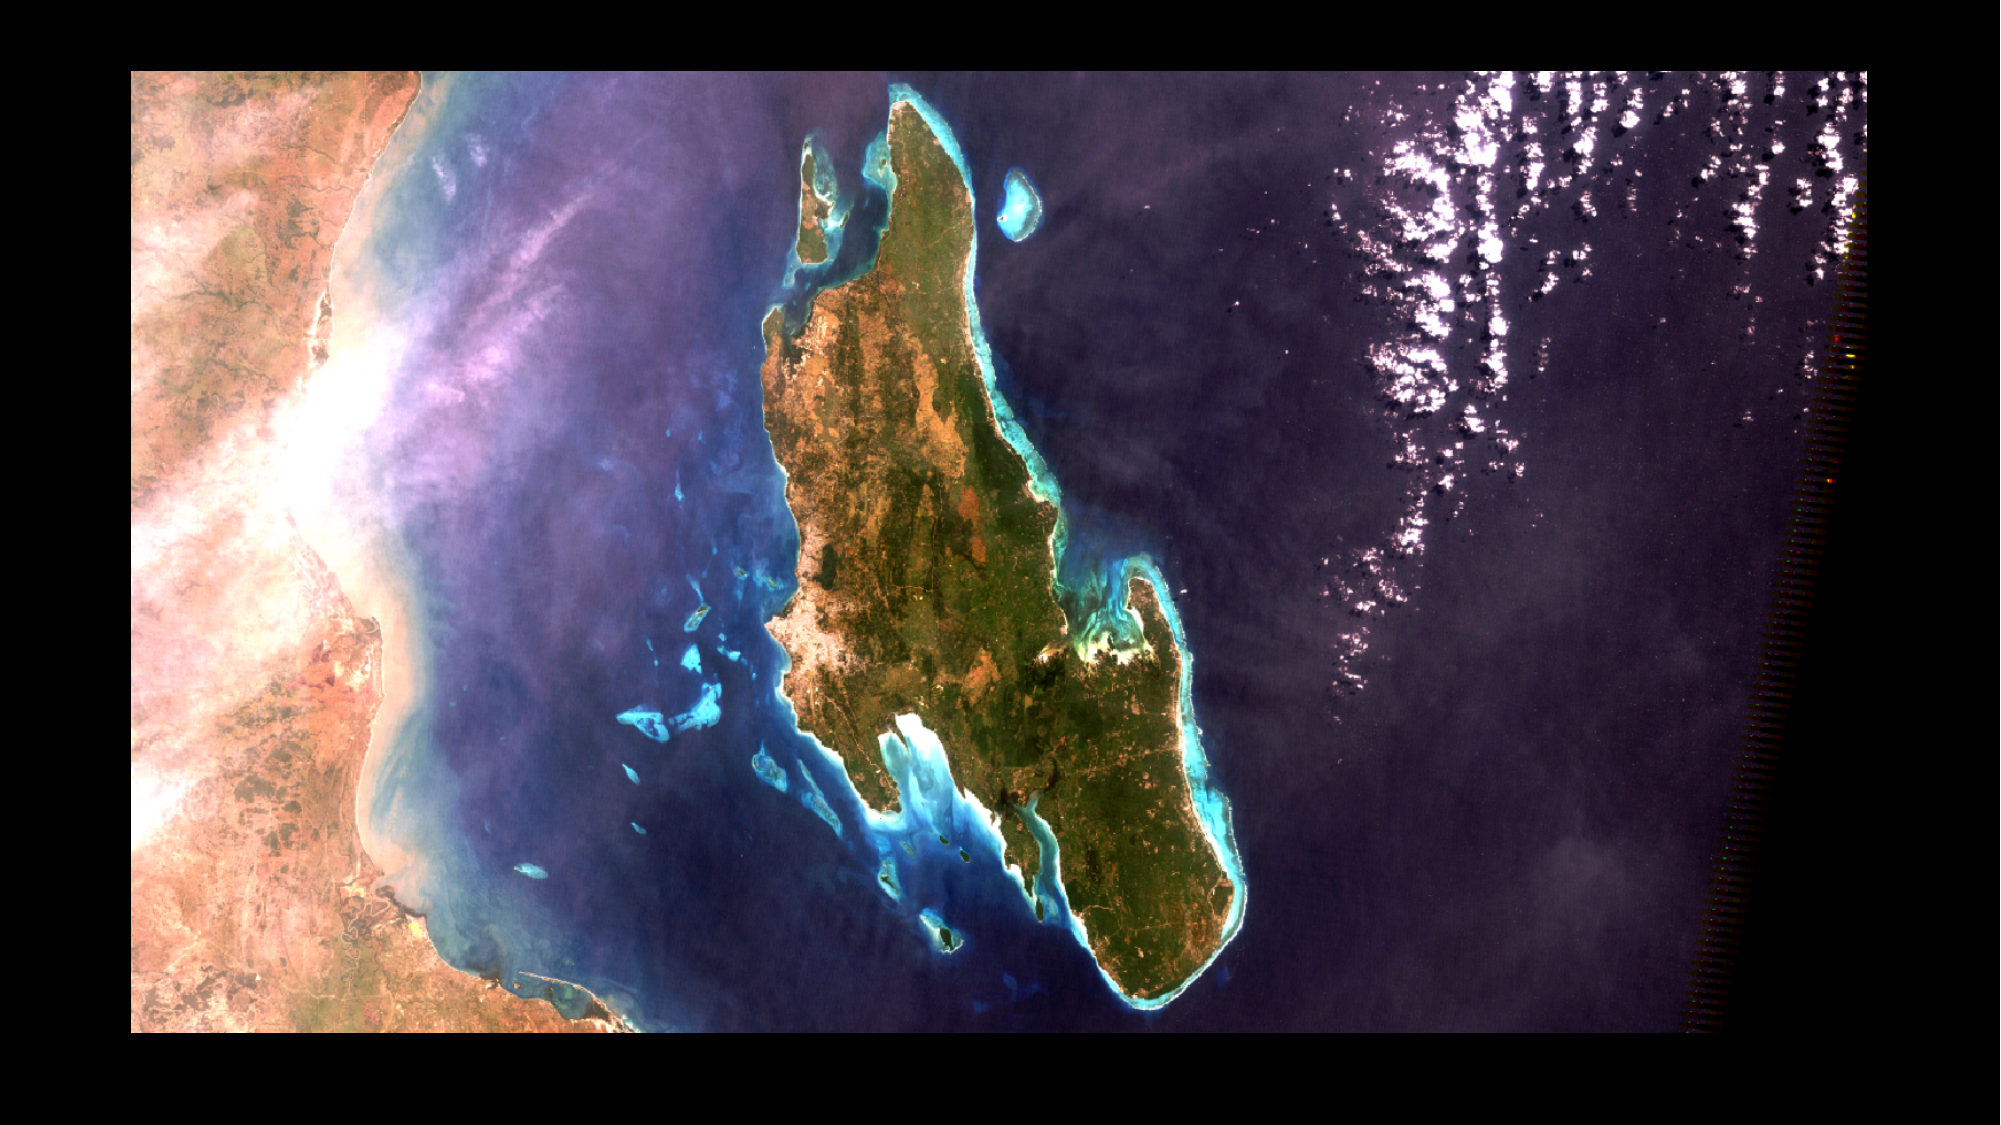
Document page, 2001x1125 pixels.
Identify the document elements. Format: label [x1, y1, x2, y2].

picture [130, 71, 1867, 1033]
